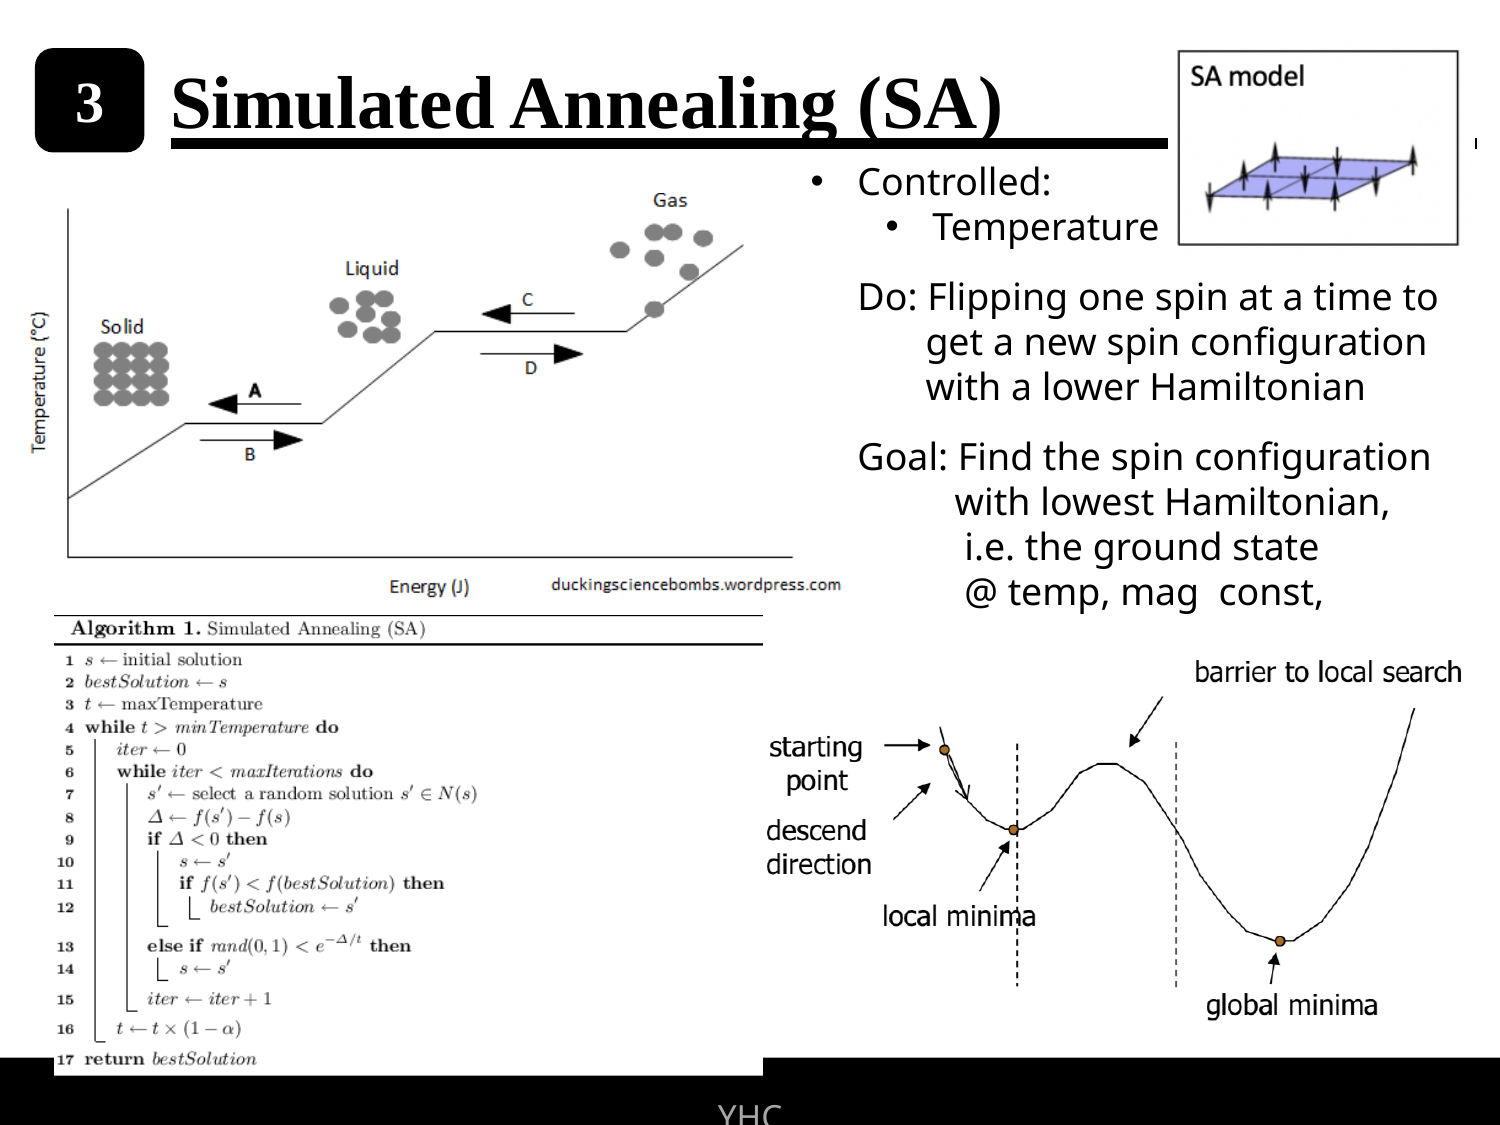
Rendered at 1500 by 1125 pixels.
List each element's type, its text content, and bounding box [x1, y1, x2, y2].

title Simulated Annealing (SA) [154, 54, 1168, 155]
picture [54, 615, 1475, 1077]
picture [1168, 37, 1475, 259]
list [17, 193, 847, 607]
slide_number 3 [36, 48, 144, 151]
